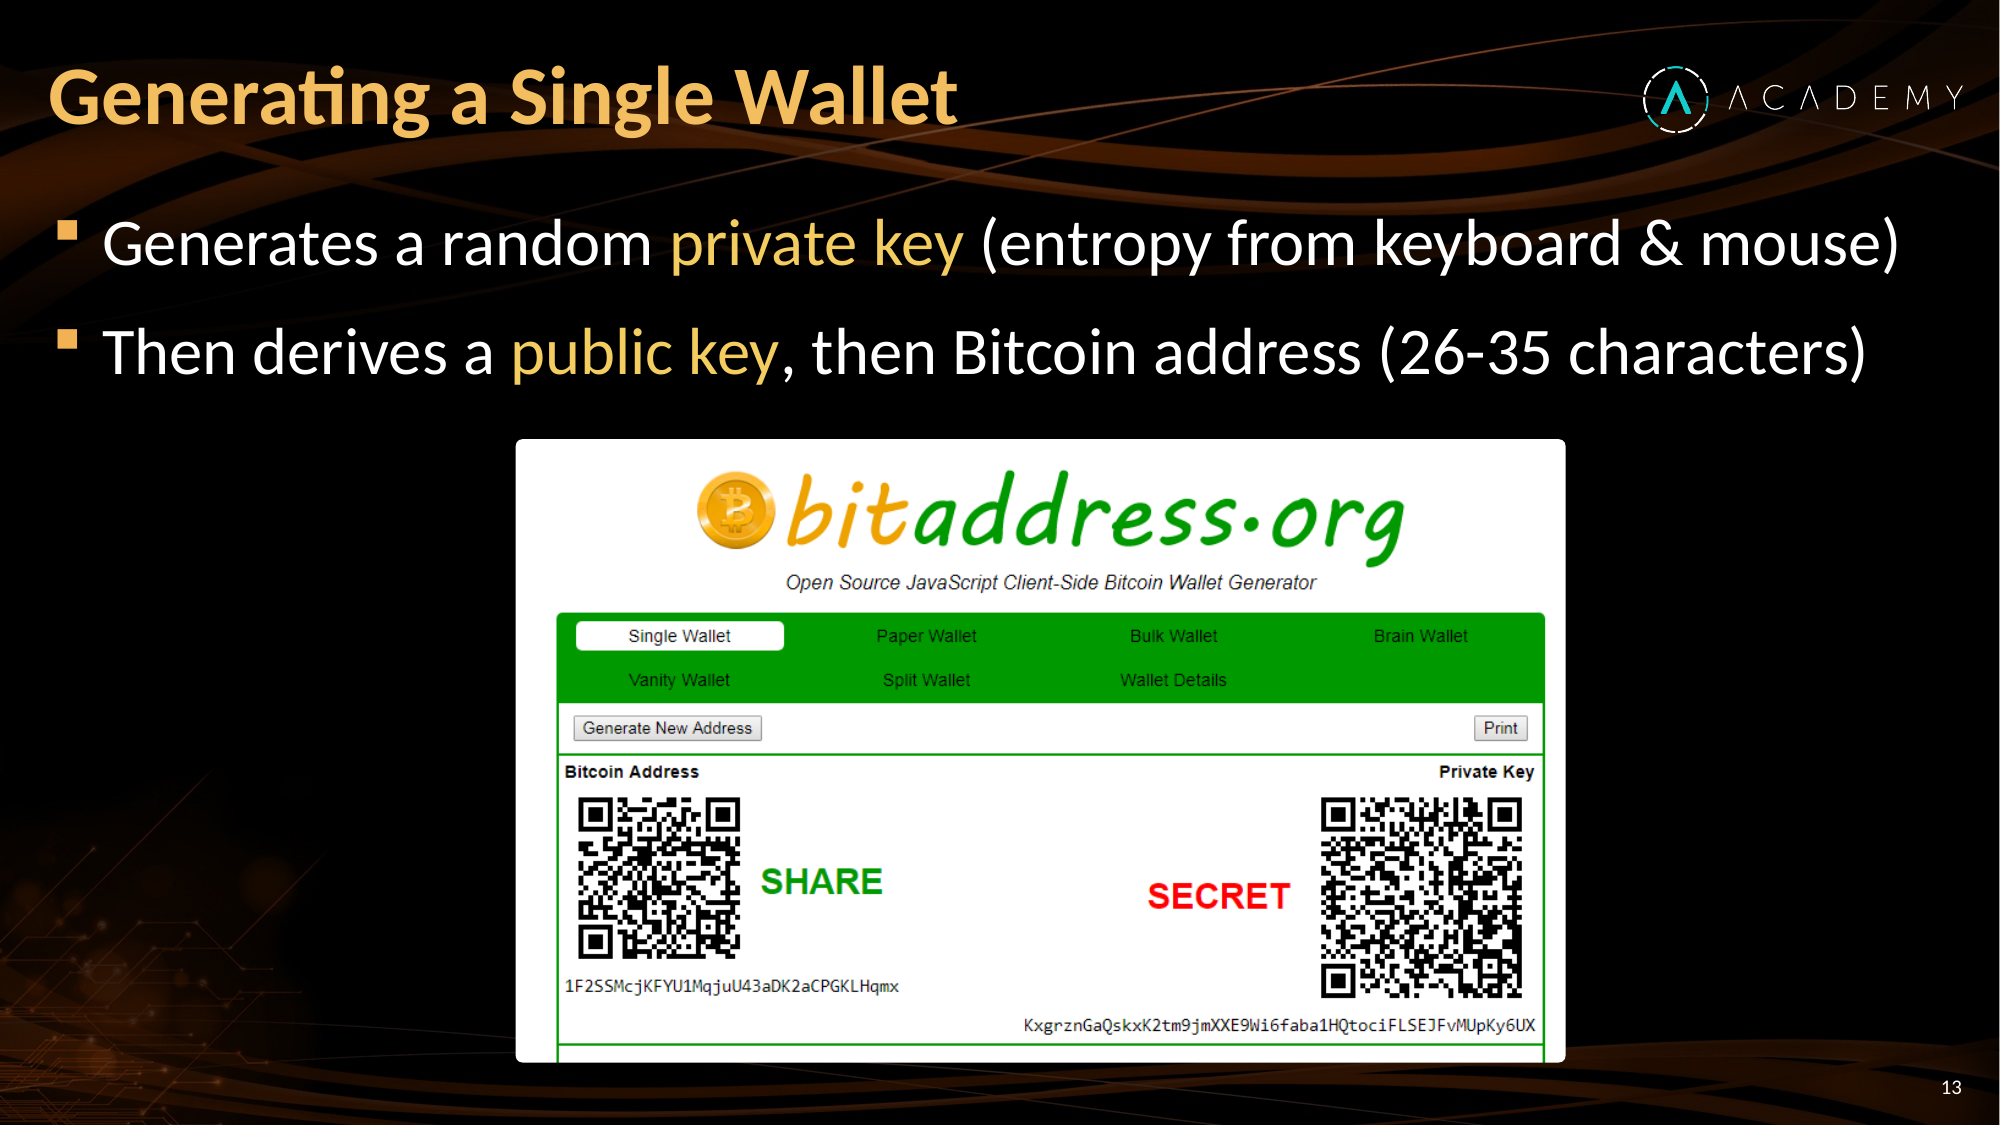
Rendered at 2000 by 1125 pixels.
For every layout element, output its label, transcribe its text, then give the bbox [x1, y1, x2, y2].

slide_number 13 [1897, 1070, 1968, 1103]
picture [0, 0, 2000, 1125]
text_box Generates a random private key (entropy from keyboard & mouse) Then derives a public key, then Bitcoin address (26-35 characters) [37, 187, 1963, 396]
title Generating a Single Wallet [30, 6, 1602, 189]
